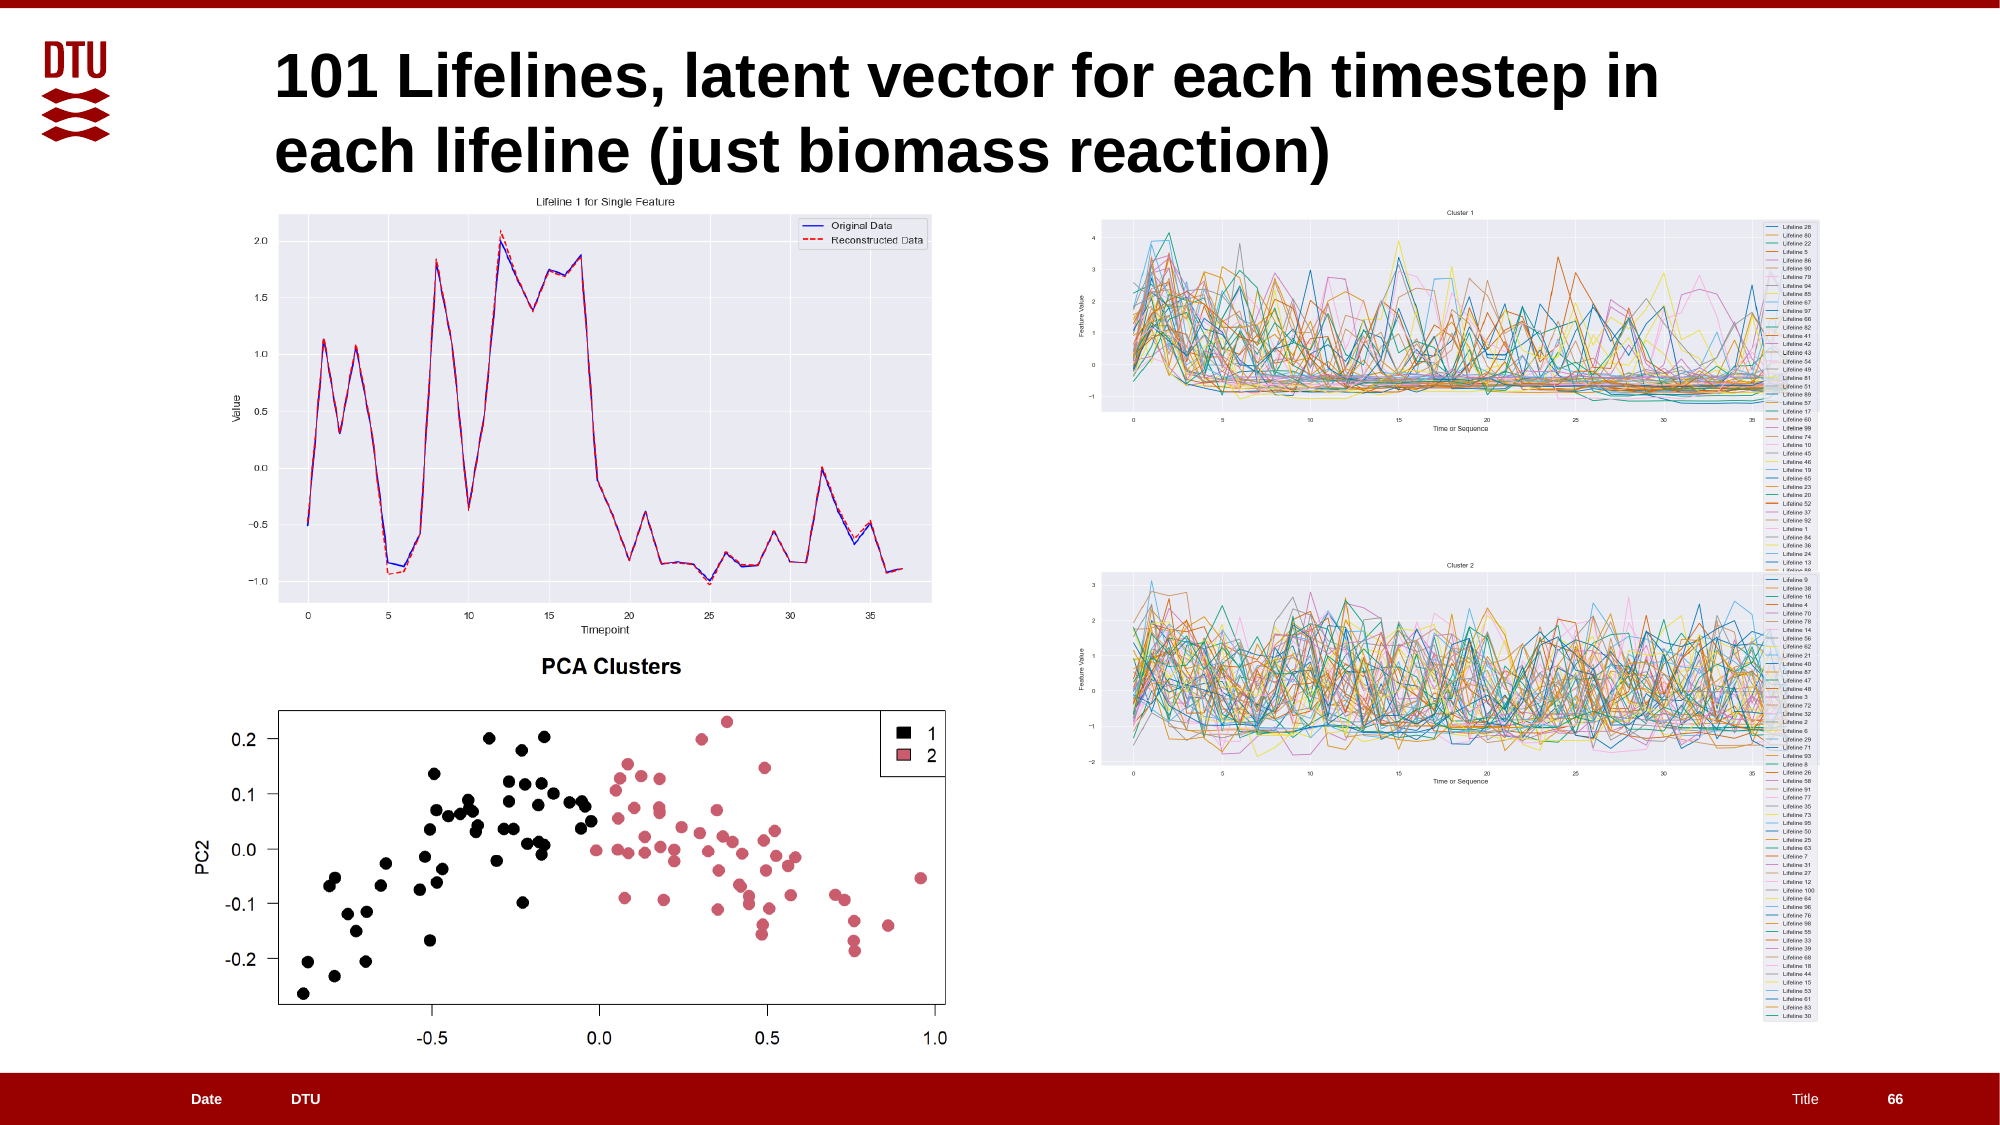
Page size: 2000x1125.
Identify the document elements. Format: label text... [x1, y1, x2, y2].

slide_number 66 [1887, 1073, 1959, 1125]
picture [184, 651, 963, 1060]
title 101 Lifelines, latent vector for each timestep in each lifeline (just biomass reaction) [274, 24, 1803, 185]
picture [224, 189, 941, 645]
picture [1074, 204, 1826, 1026]
